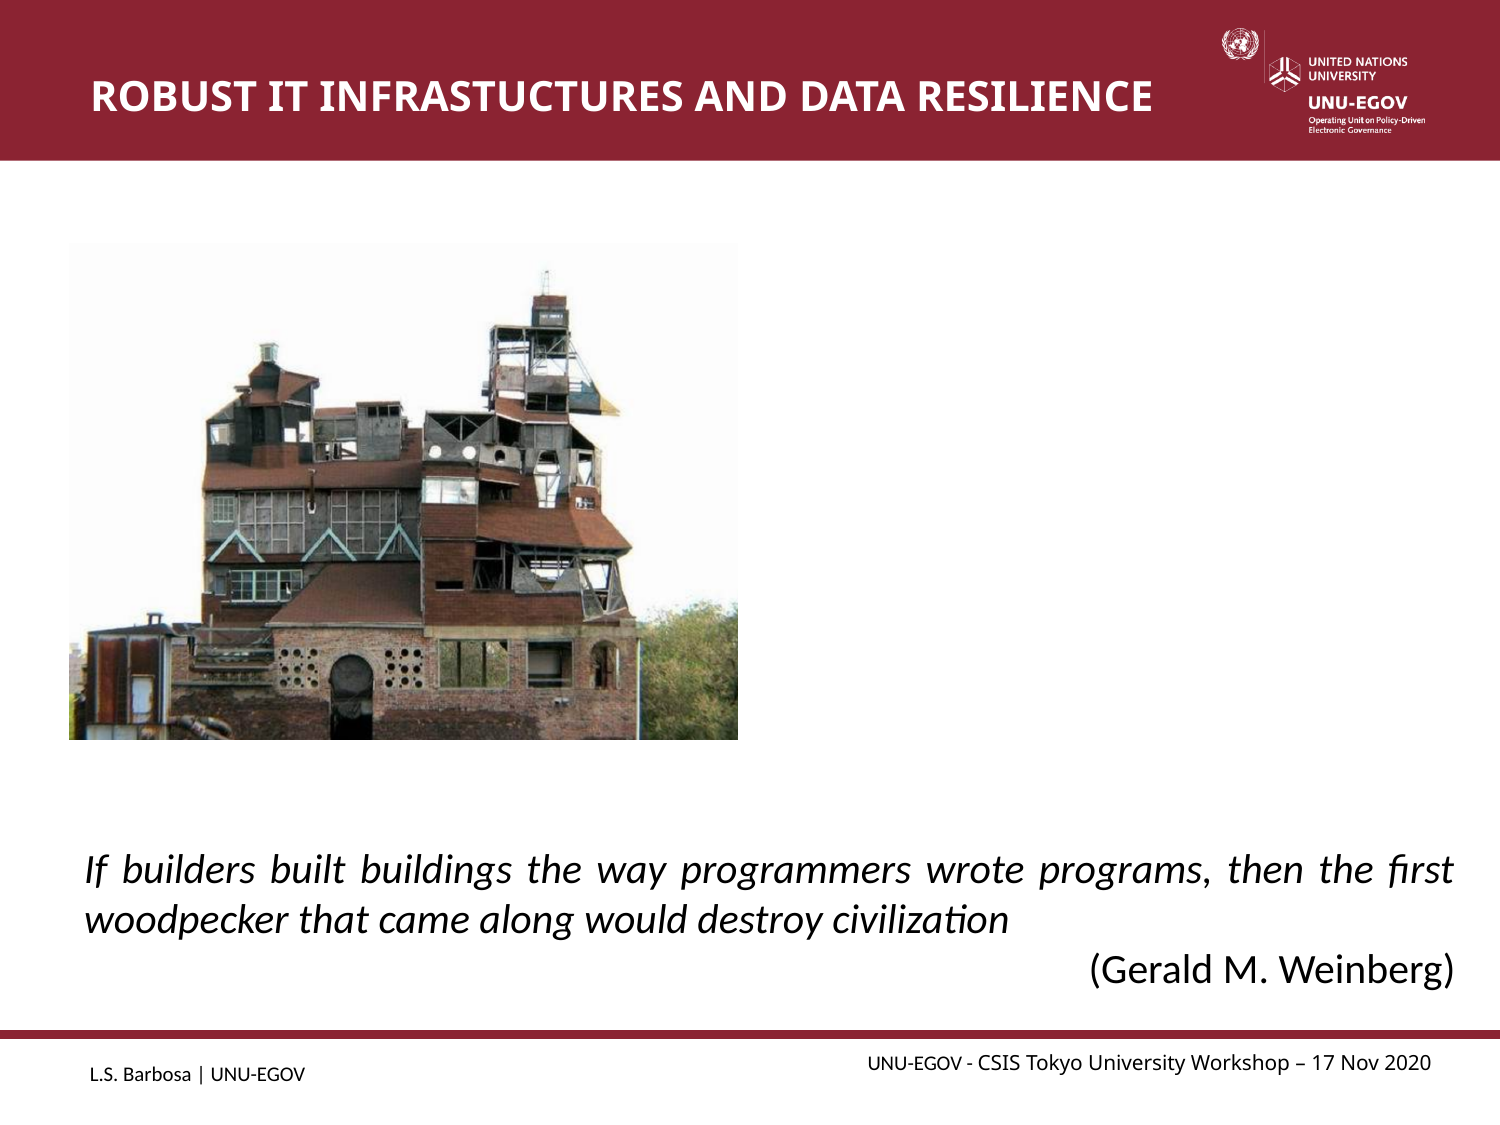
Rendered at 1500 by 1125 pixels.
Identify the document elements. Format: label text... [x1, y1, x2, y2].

title ROBUST IT INFRASTUCTURES AND DATA RESILIENCE [75, 48, 1199, 141]
picture [1222, 28, 1425, 133]
text_box If builders built buildings the way programmers wrote programs, then the first woodpecker that came along would destroy civilization (Gerald M. Weinberg) [69, 184, 1471, 1000]
picture [69, 243, 738, 741]
